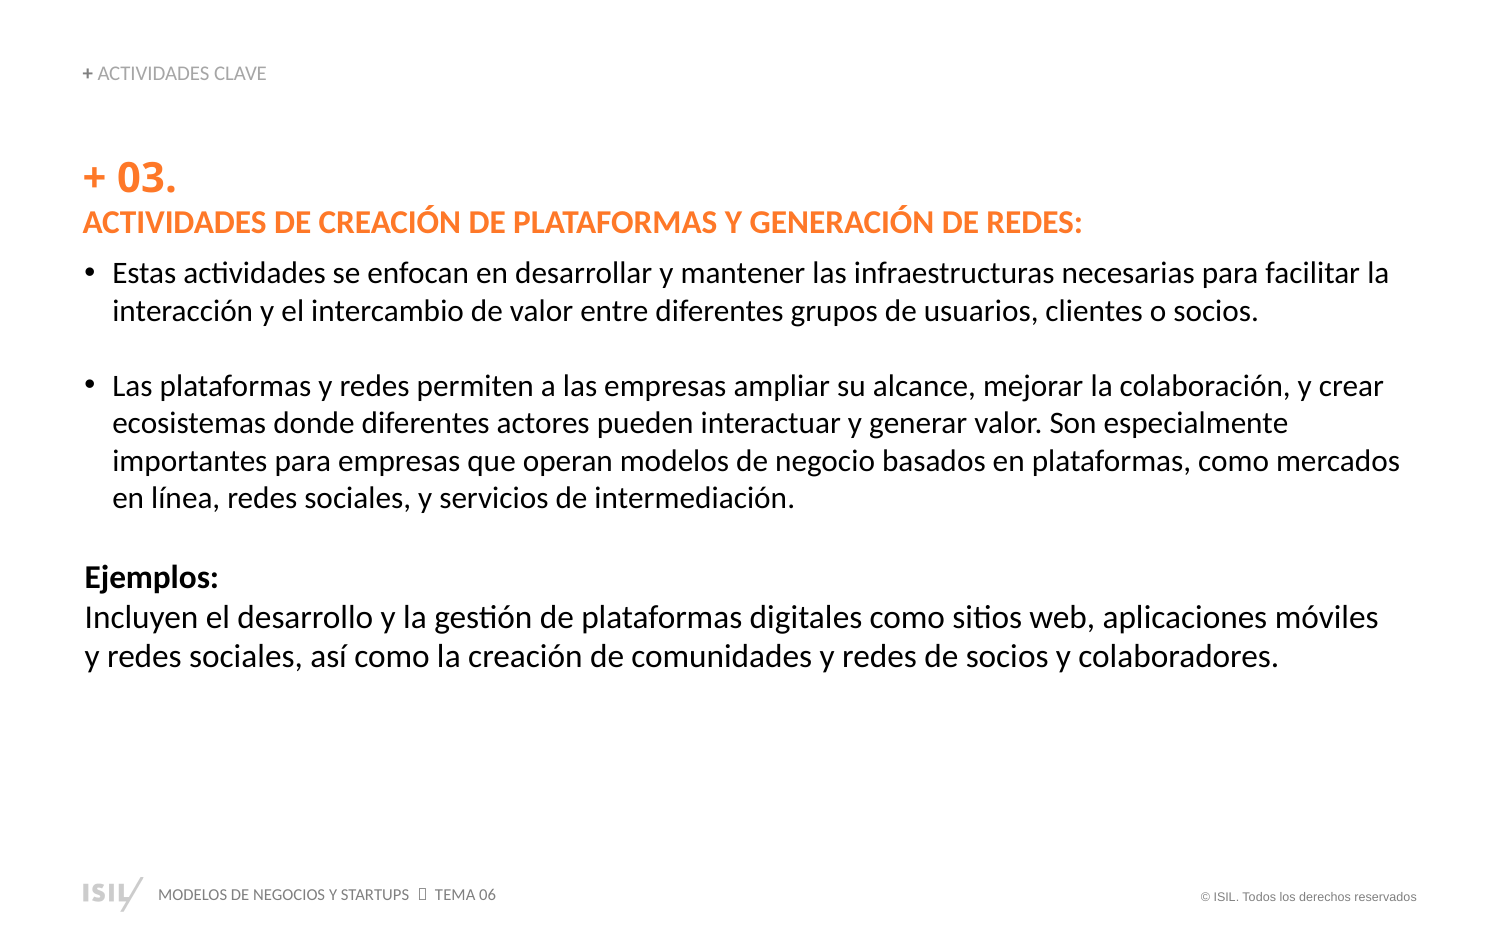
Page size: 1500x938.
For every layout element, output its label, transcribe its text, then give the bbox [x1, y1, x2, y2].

text_box + ACTIVIDADES CLAVE [82, 61, 721, 85]
text_box + 03. ACTIVIDADES DE CREACIÓN DE PLATAFORMAS Y GENERACIÓN DE REDES: Estas actividades se enfocan en desarrollar y mantener las infraestructuras necesarias para facilitar la interacción y el intercambio de valor entre diferentes grupos de usuarios, clientes o socios. Las plataformas y redes permiten a las empresas ampliar su alcance, mejorar la colaboración, y crear ecosistemas donde diferentes actores pueden interactuar y generar valor. Son especialmente importantes para empresas que operan modelos de negocio basados en plataformas, como mercados en línea, redes sociales, y servicios de intermediación. Ejemplos: Incluyen el desarrollo y la gestión de plataformas digitales como sitios web, aplicaciones móviles y redes sociales, así como la creación de comunidades y redes de socios y colaboradores. [82, 150, 1424, 675]
